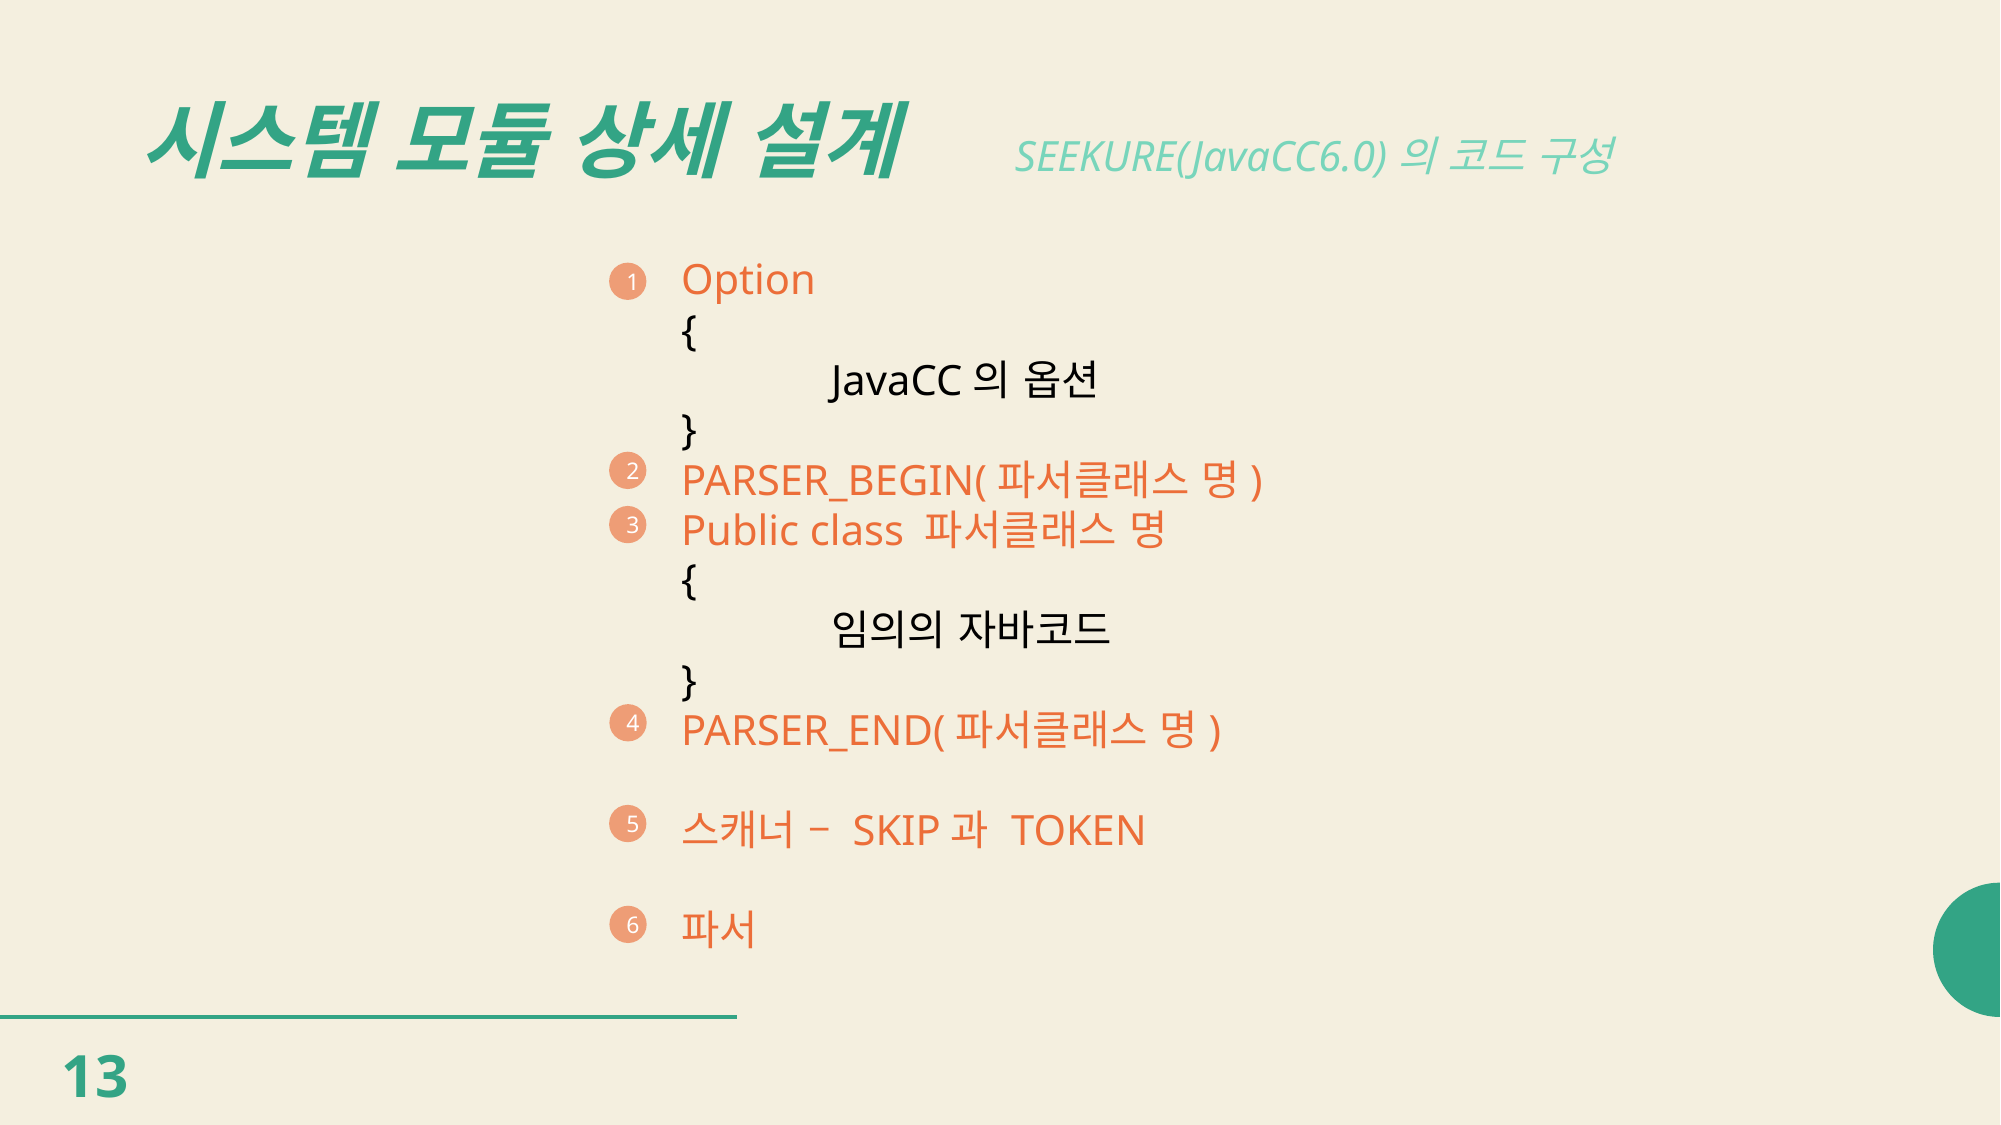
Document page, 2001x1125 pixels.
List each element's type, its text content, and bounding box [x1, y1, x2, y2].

text_box 5 [608, 803, 648, 844]
text_box 13 [47, 1031, 148, 1117]
text_box 3 [608, 504, 648, 545]
text_box 4 [608, 703, 648, 743]
title 시스템 모듈 상세 설계 [125, 91, 981, 211]
text_box 1 [608, 261, 648, 301]
text_box 6 [608, 904, 648, 945]
text_box 2 [608, 450, 648, 491]
list SEEKURE(JavaCC6.0)의 코드 구성 [999, 122, 2000, 211]
text_box Option { JavaCC의 옵션 } PARSER_BEGIN(파서클래스 명) Public class 파서클래스 명 { 임의의 자바코드 } PARSER_END(파서클래스 명) 스캐너 – SKIP과 TOKEN 파서 [666, 245, 1278, 961]
